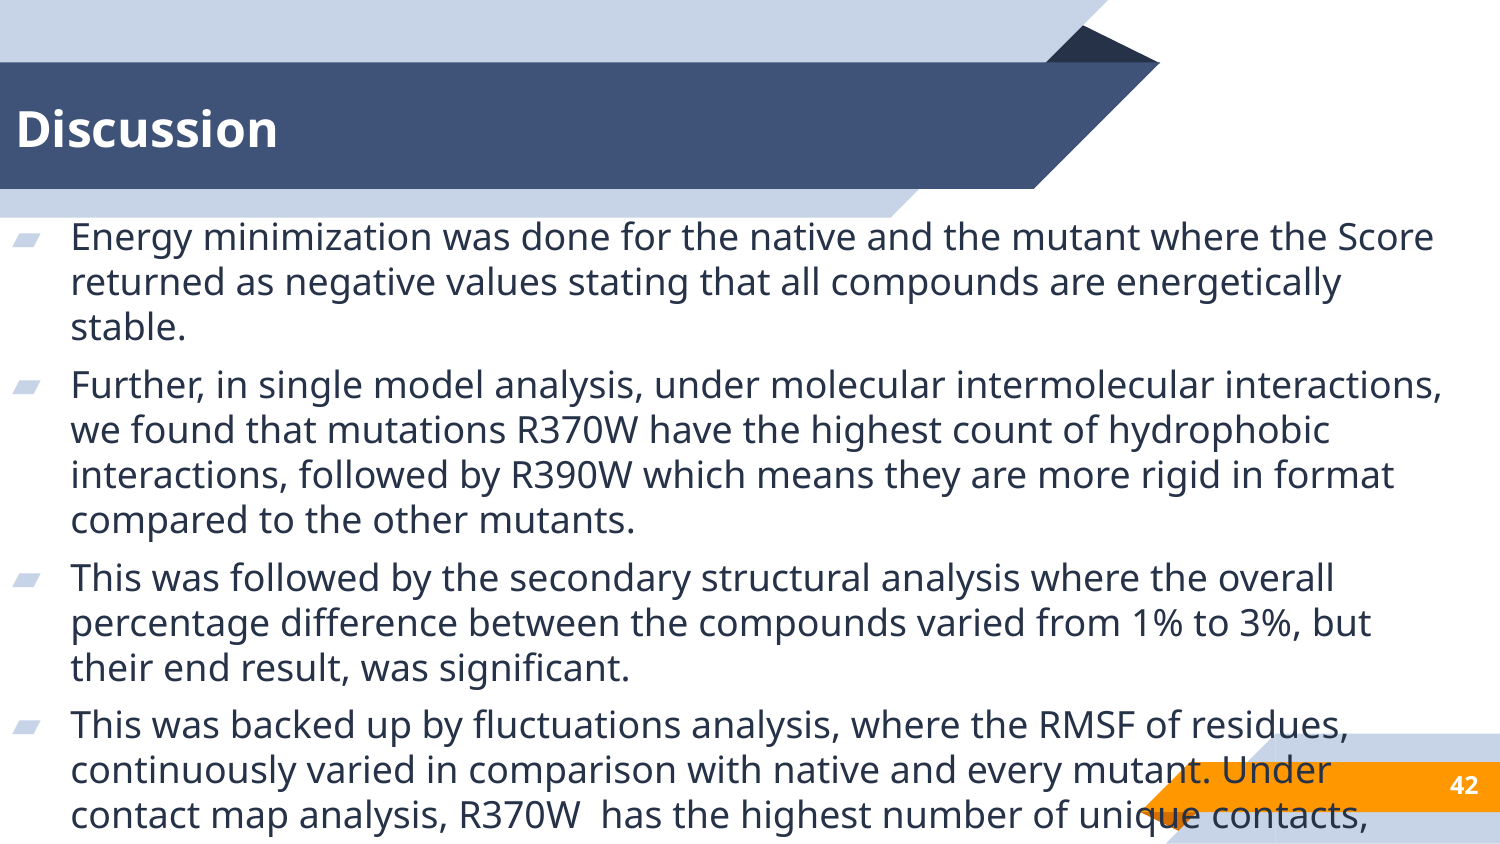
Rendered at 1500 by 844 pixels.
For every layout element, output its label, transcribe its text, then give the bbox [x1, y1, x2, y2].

slide_number 42 [1249, 760, 1494, 813]
title Discussion [0, 64, 997, 190]
list Energy minimization was done for the native and the mutant where the Score returned as negative values stating that all compounds are energetically stable. Further, in single model analysis, under molecular intermolecular interactions, we found that mutations R370W have the highest count of hydrophobic interactions, followed by R390W which means they are more rigid in format compared to the other mutants. This was followed by the secondary structural analysis where the overall percentage difference between the compounds varied from 1% to 3%, but their end result, was significant. This was backed up by fluctuations analysis, where the RMSF of residues, continuously varied in comparison with native and every mutant. Under contact map analysis, R370W has the highest number of unique contacts, which was followed up by R311Q, which leads to the least percentage of the contact map overlap. [0, 198, 1460, 802]
